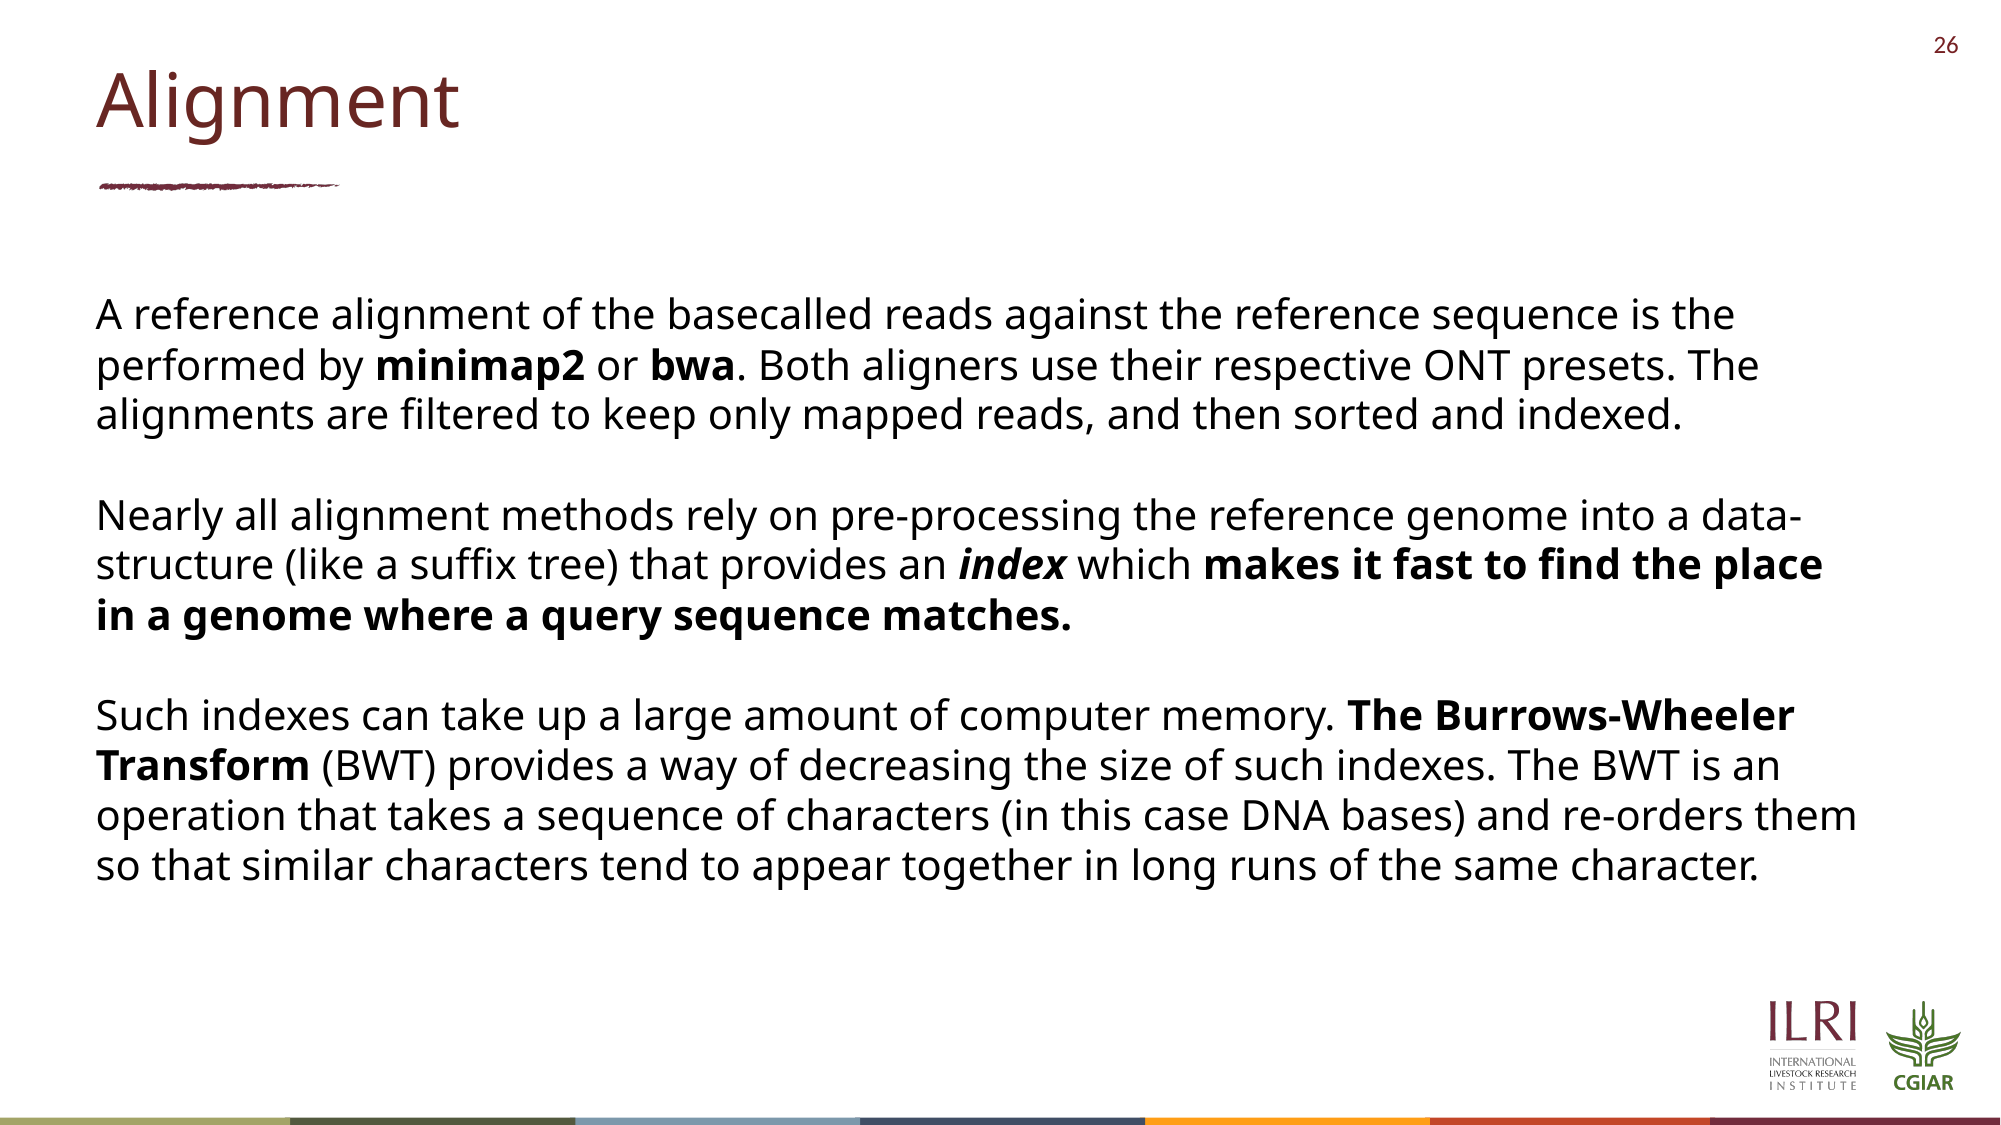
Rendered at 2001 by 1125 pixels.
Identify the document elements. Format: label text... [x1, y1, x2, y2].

picture [1770, 1001, 1961, 1090]
picture [99, 183, 340, 191]
text_box A reference alignment of the basecalled reads against the reference sequence is the performed by minimap2 or bwa. Both aligners use their respective ONT presets. The alignments are filtered to keep only mapped reads, and then sorted and indexed. Nearly all alignment methods rely on pre-processing the reference genome into a data-structure (like a suffix tree) that provides an index which makes it fast to find the place in a genome where a query sequence matches. Such indexes can take up a large amount of computer memory. The Burrows-Wheeler Transform (BWT) provides a way of decreasing the size of such indexes. The BWT is an operation that takes a sequence of characters (in this case DNA bases) and re-orders them so that similar characters tend to appear together in long runs of the same character. [80, 280, 1881, 896]
title Alignment [81, 45, 1881, 157]
